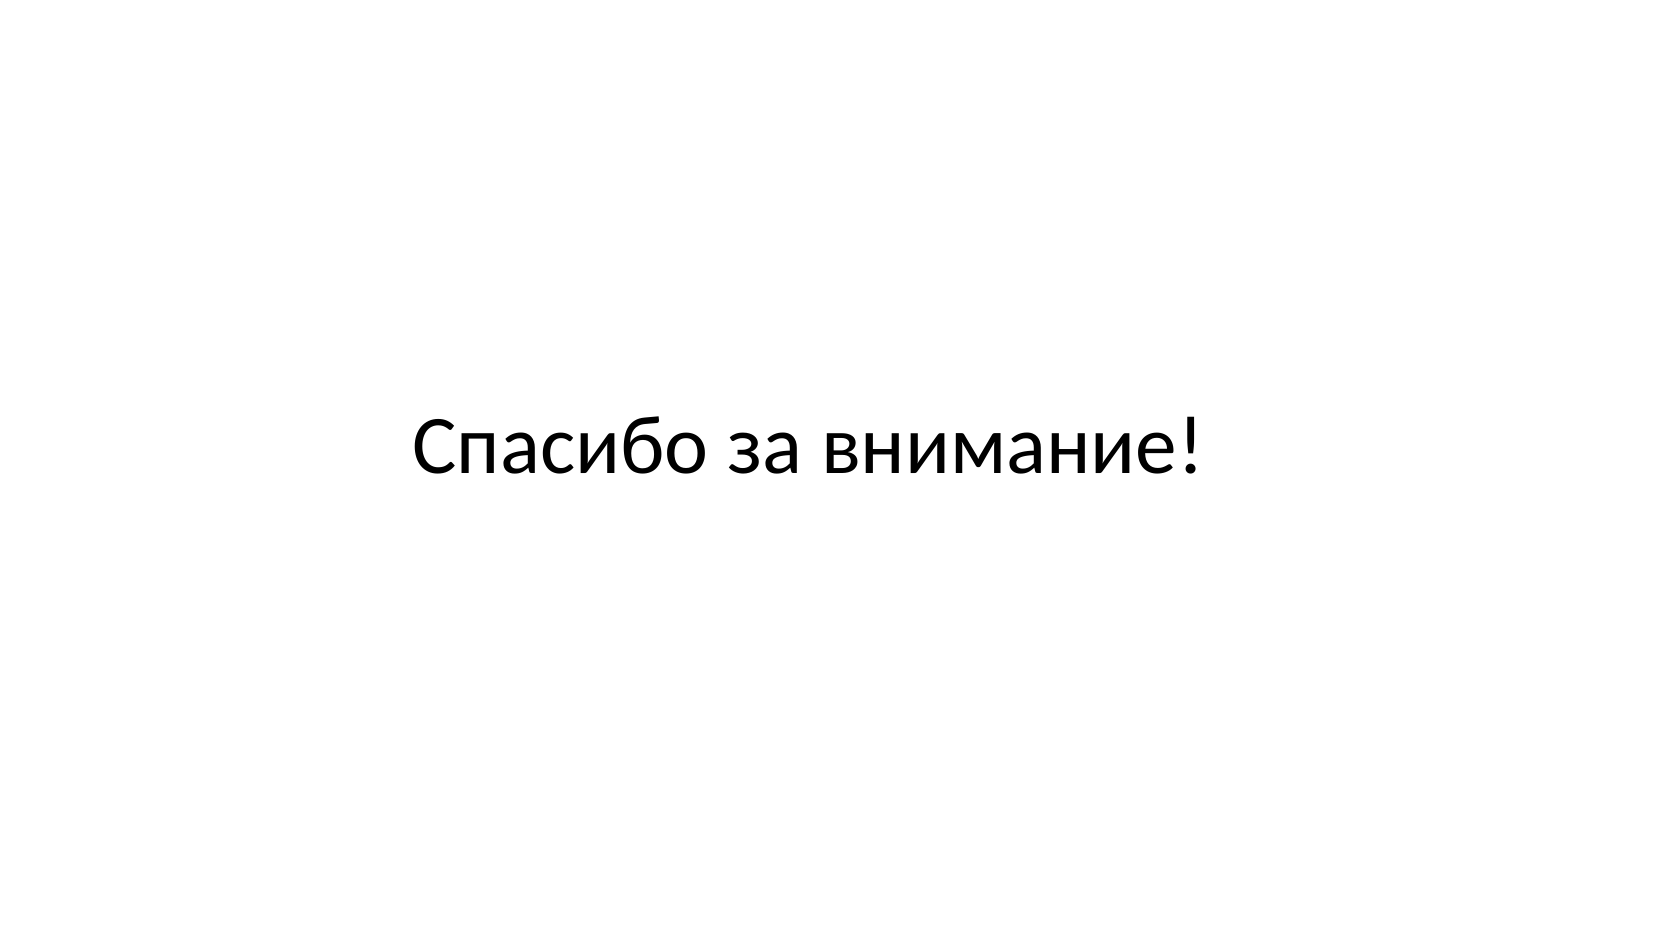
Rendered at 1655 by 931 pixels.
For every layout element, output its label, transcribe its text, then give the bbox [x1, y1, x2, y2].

title Спасибо за внимание! [64, 390, 1554, 491]
